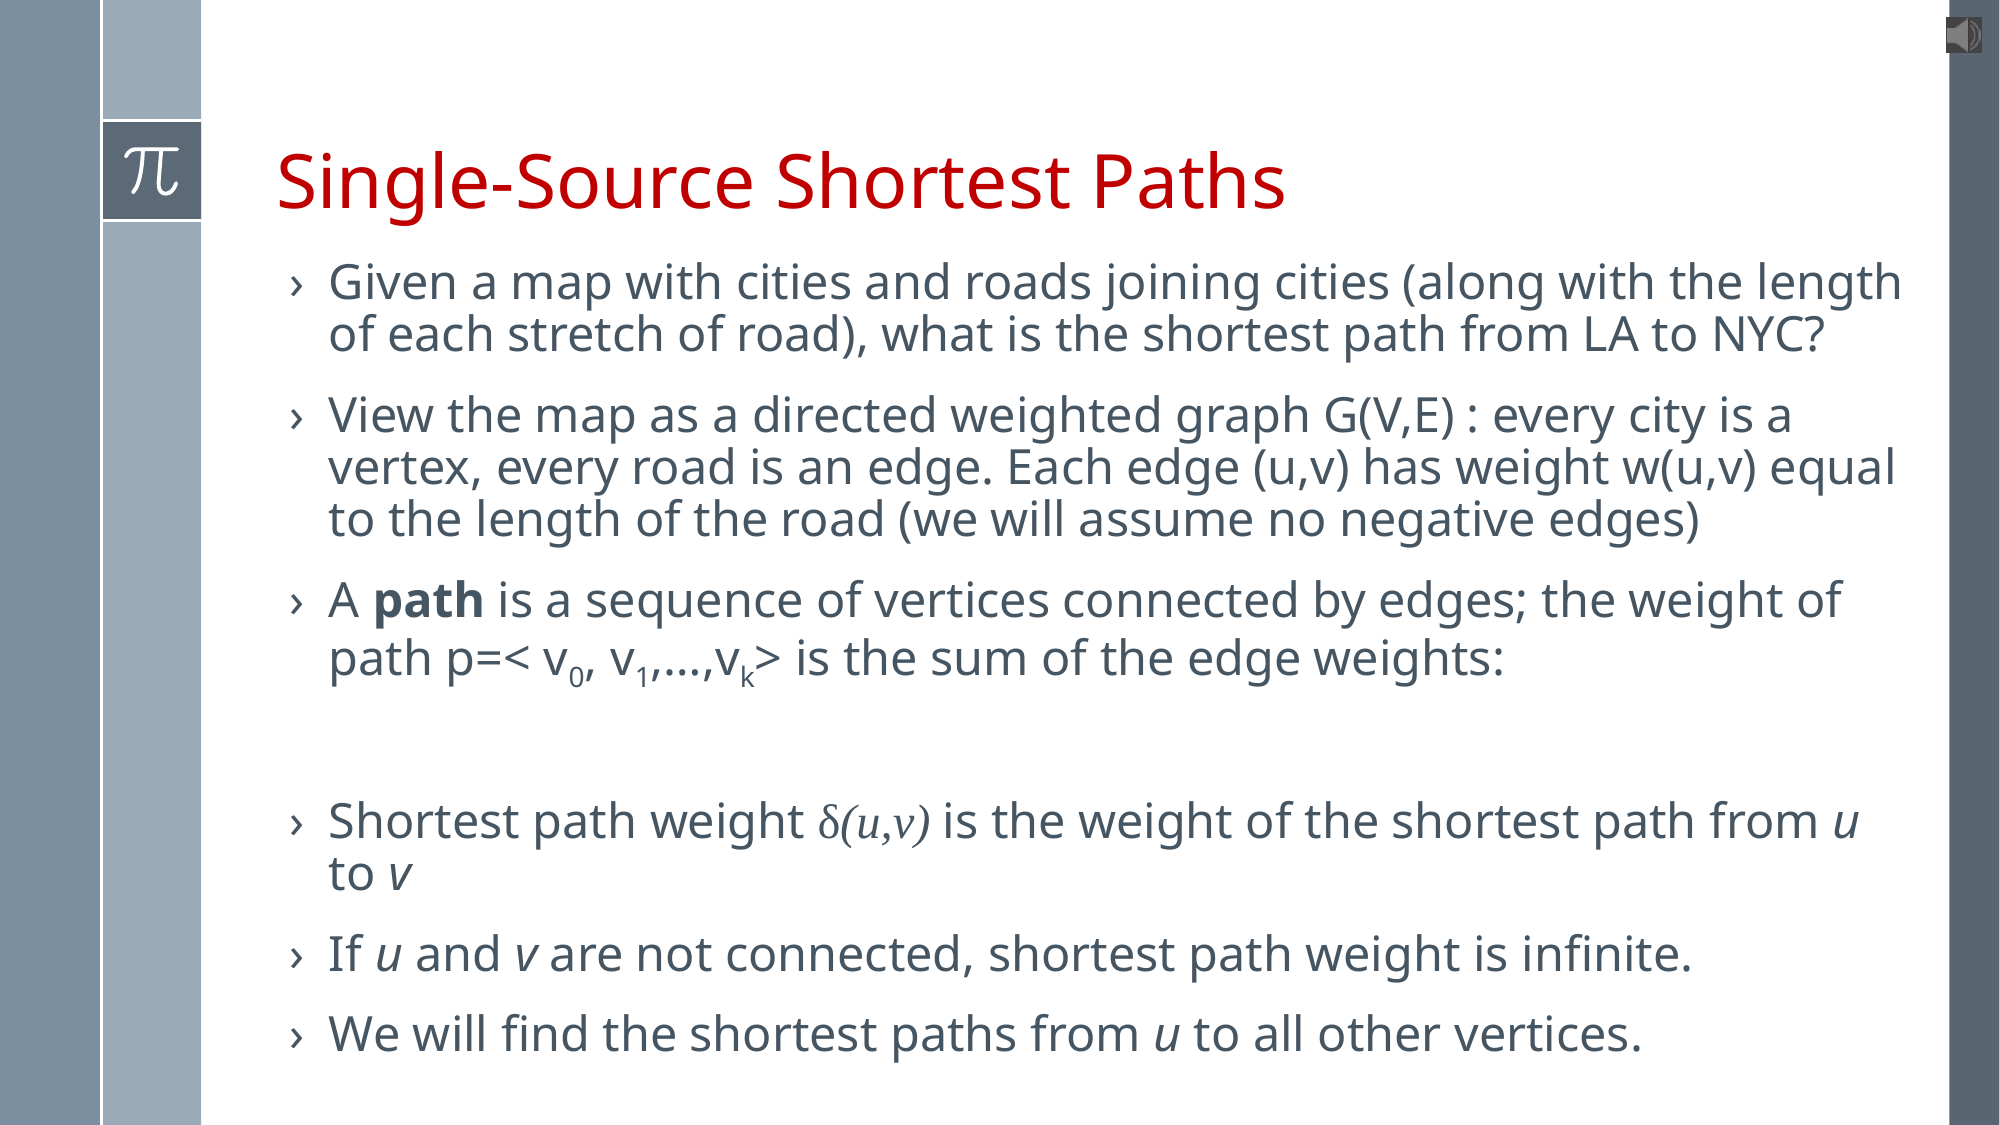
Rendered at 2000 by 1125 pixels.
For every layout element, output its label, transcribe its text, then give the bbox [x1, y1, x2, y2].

title Single-Source Shortest Paths [261, 29, 1867, 233]
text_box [1945, 16, 1983, 55]
